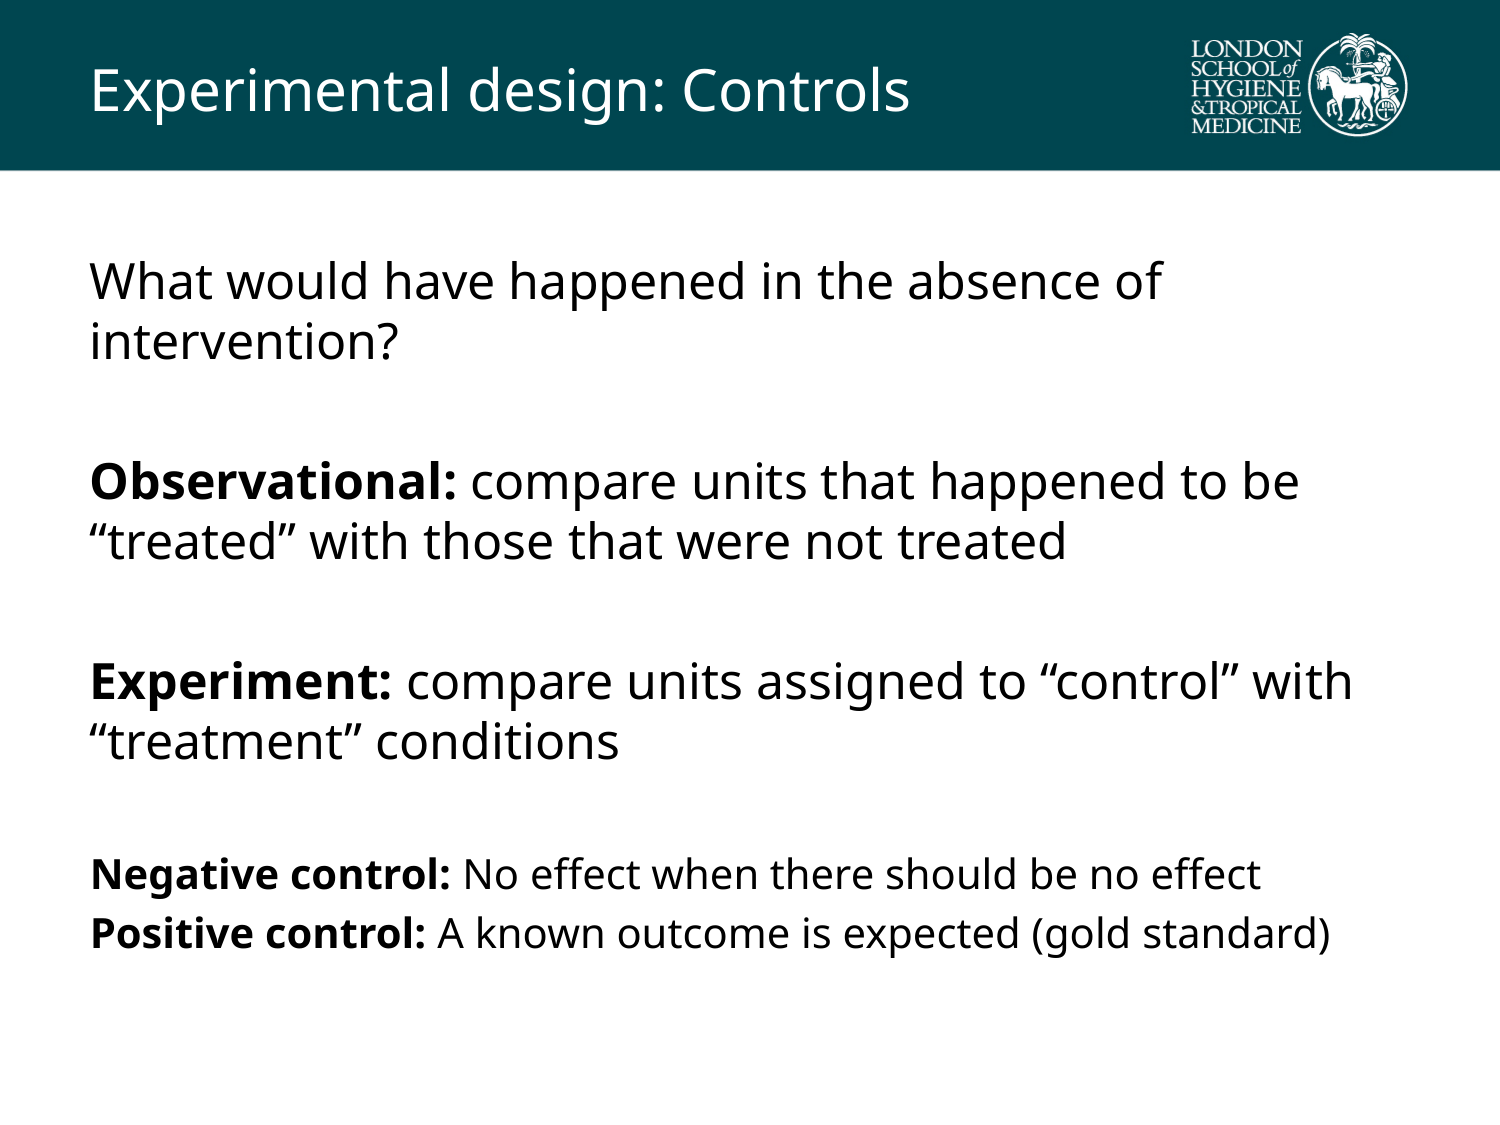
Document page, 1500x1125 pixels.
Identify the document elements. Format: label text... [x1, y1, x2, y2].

title Experimental design: Controls [75, 45, 1175, 148]
list What would have happened in the absence of intervention? Observational: compare units that happened to be “treated” with those that were not treated Experiment: compare units assigned to “control” with “treatment” conditions Negative control: No effect when there should be no effect Positive control: A known outcome is expected (gold standard) [75, 242, 1425, 1034]
picture [0, 0, 1500, 1125]
